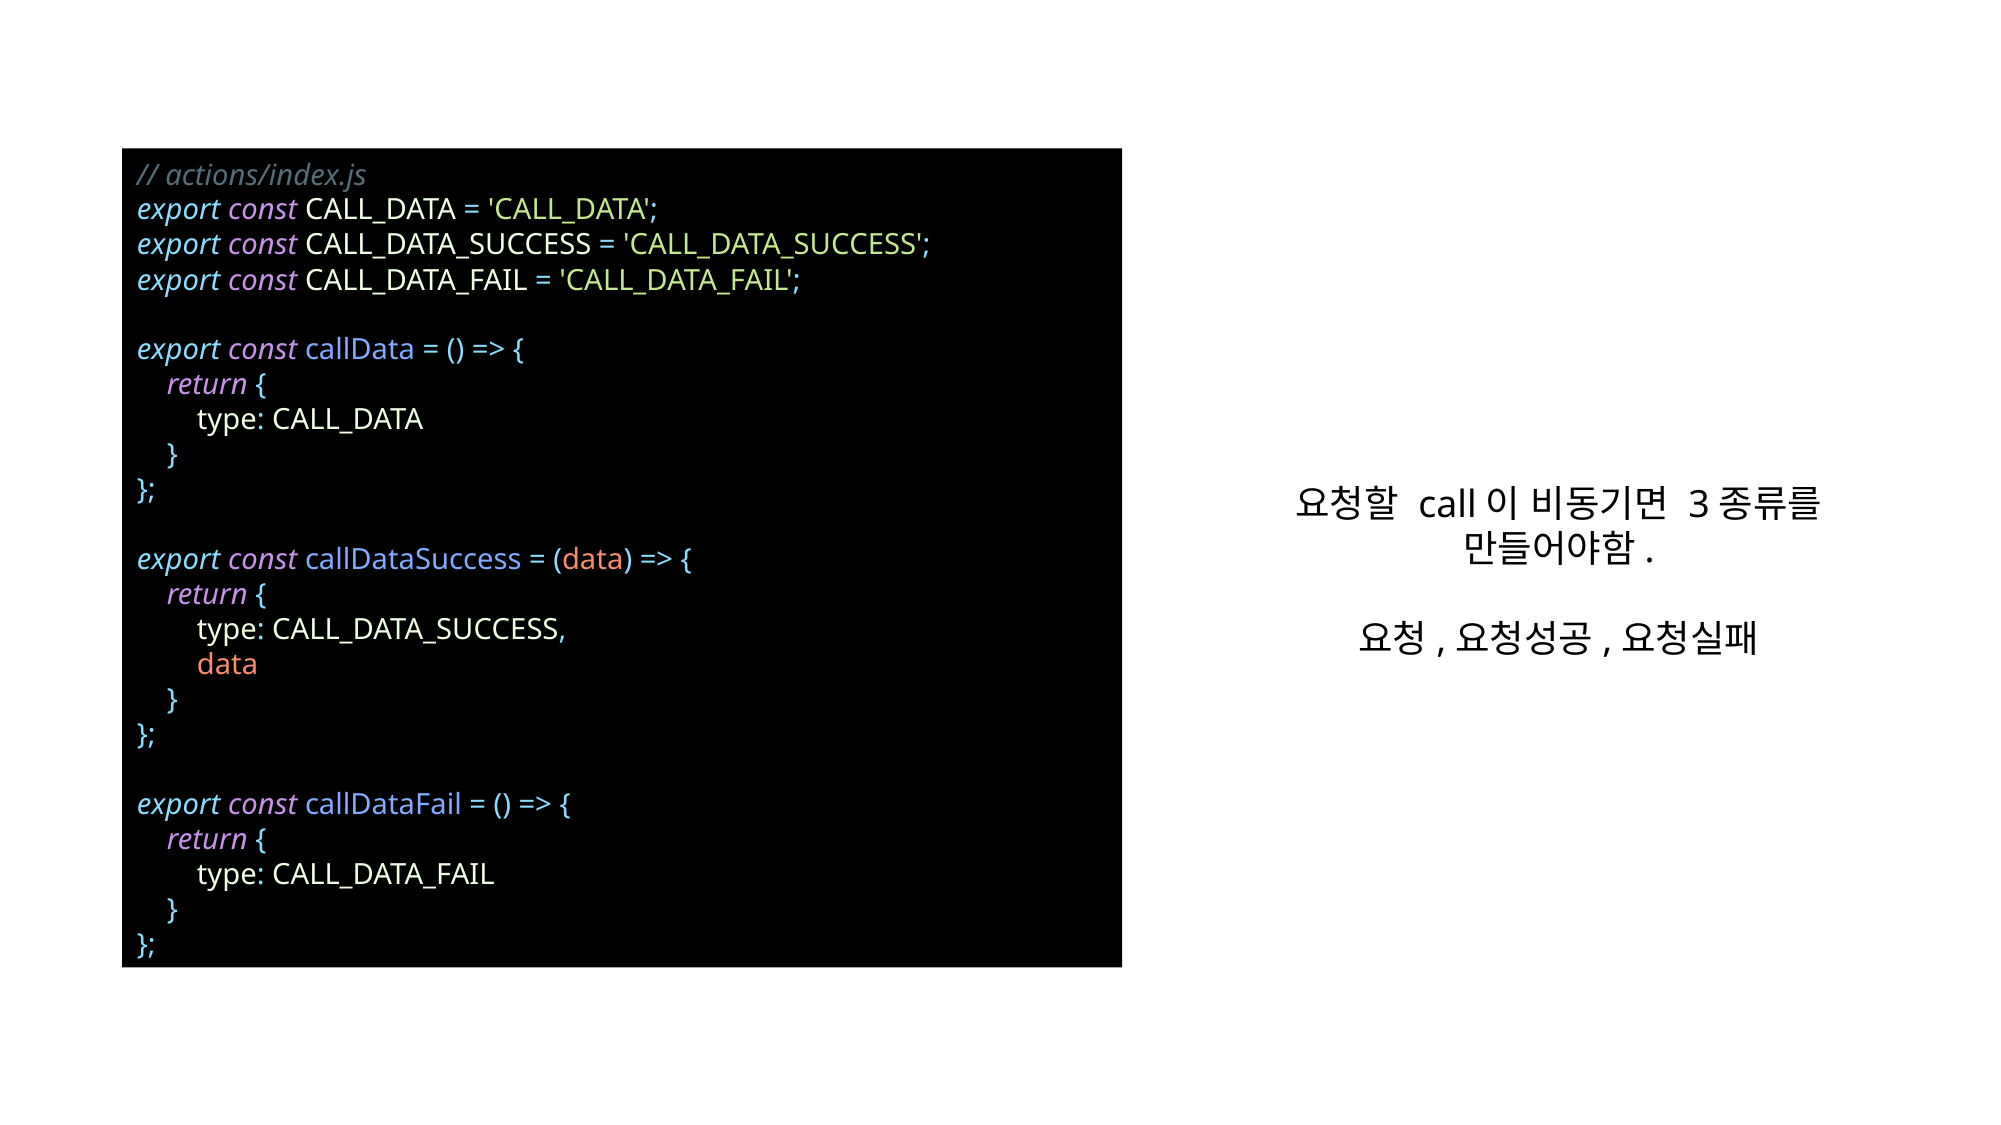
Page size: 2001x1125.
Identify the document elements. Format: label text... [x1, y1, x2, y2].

text_box 요청할 call이 비동기면 3종류를 만들어야함. 요청,요청성공,요청실패 [1270, 472, 1848, 668]
text_box // actions/index.js export const CALL_DATA = 'CALL_DATA'; export const CALL_DATA_SUCCESS = 'CALL_DATA_SUCCESS'; export const CALL_DATA_FAIL = 'CALL_DATA_FAIL'; export const callData = () => { return { type: CALL_DATA } }; export const callDataSuccess = (data) => { return { type: CALL_DATA_SUCCESS, data } }; export const callDataFail = () => { return { type: CALL_DATA_FAIL } }; [122, 148, 1123, 968]
